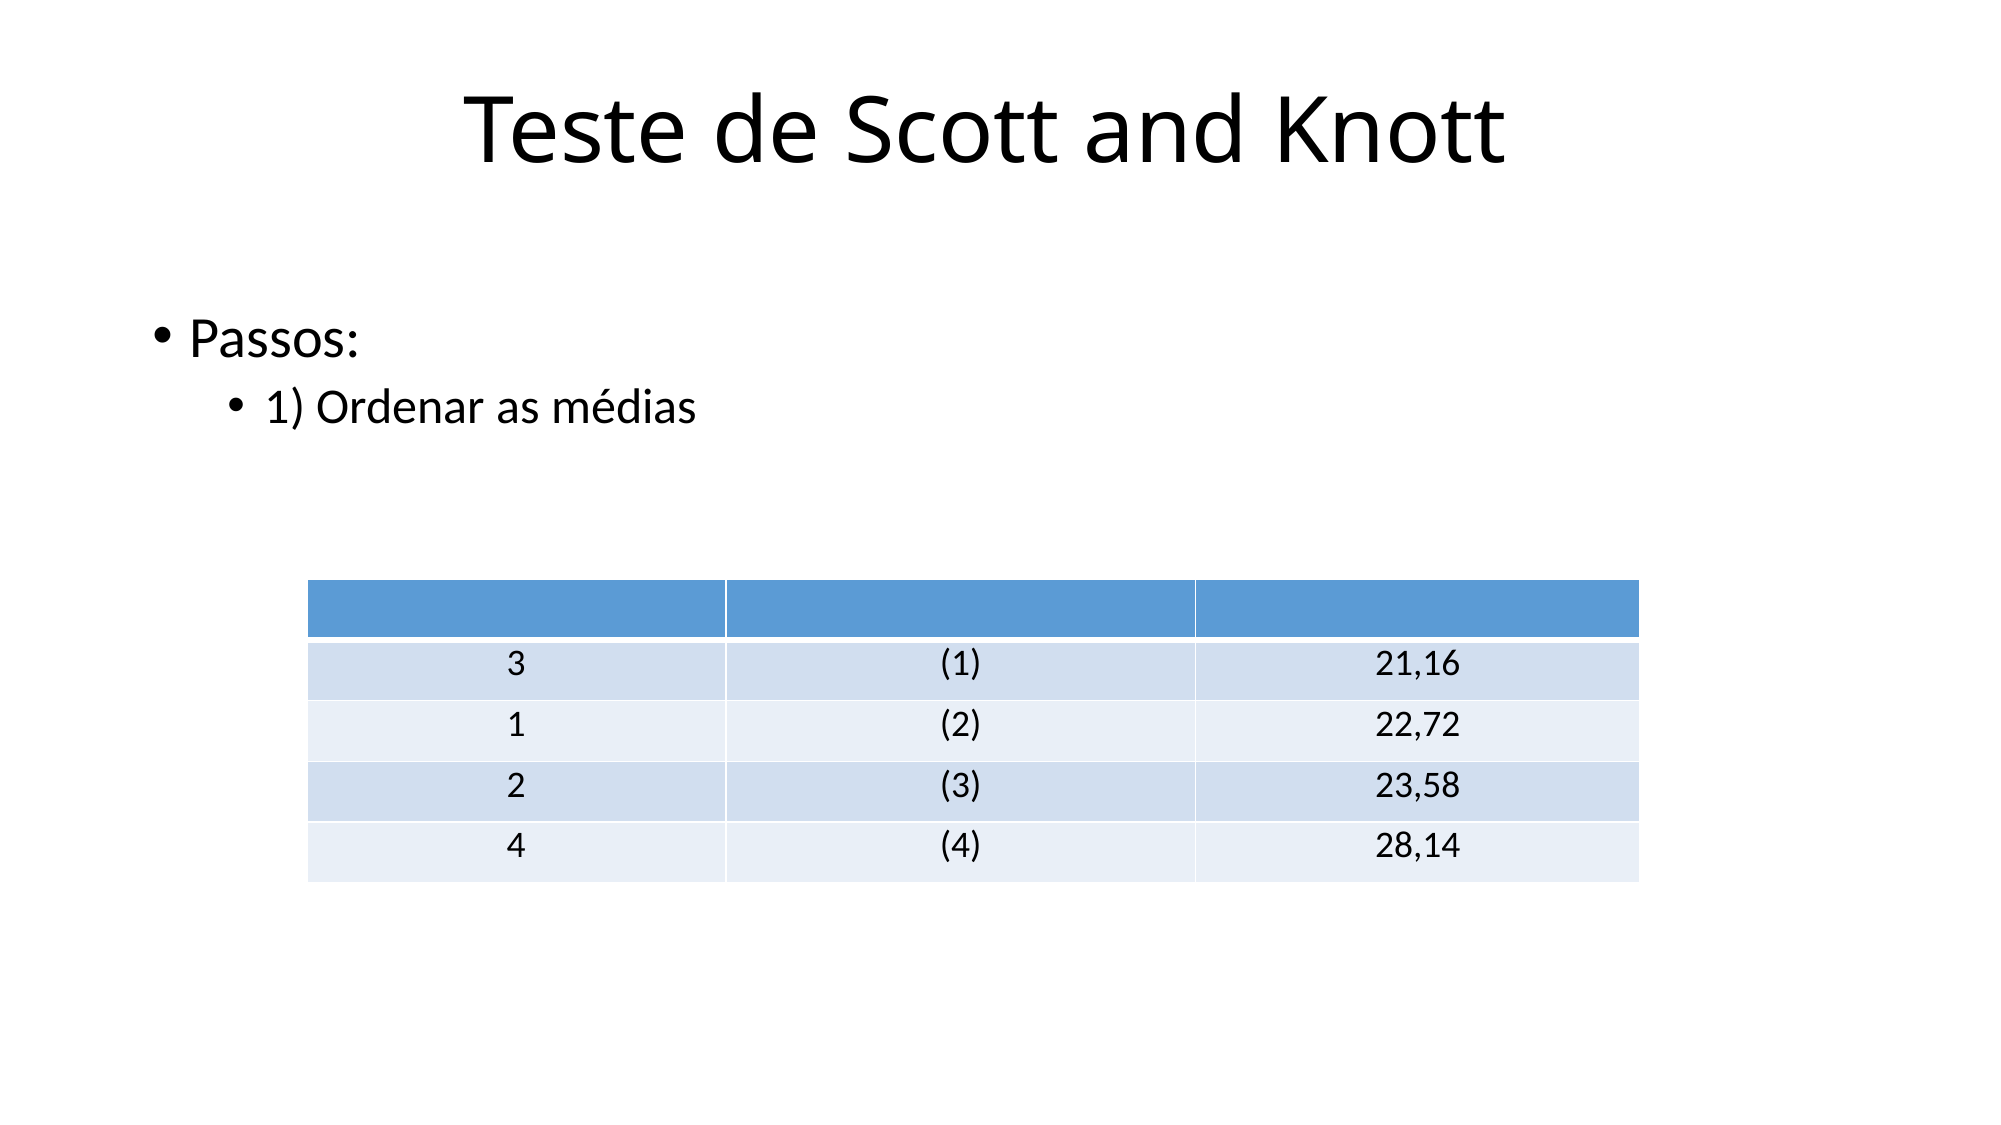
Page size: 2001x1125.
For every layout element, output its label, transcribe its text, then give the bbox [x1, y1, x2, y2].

text_box Teste de Scott and Knott [123, 24, 1849, 242]
list Passos: 1) Ordenar as médias [137, 299, 1863, 1014]
